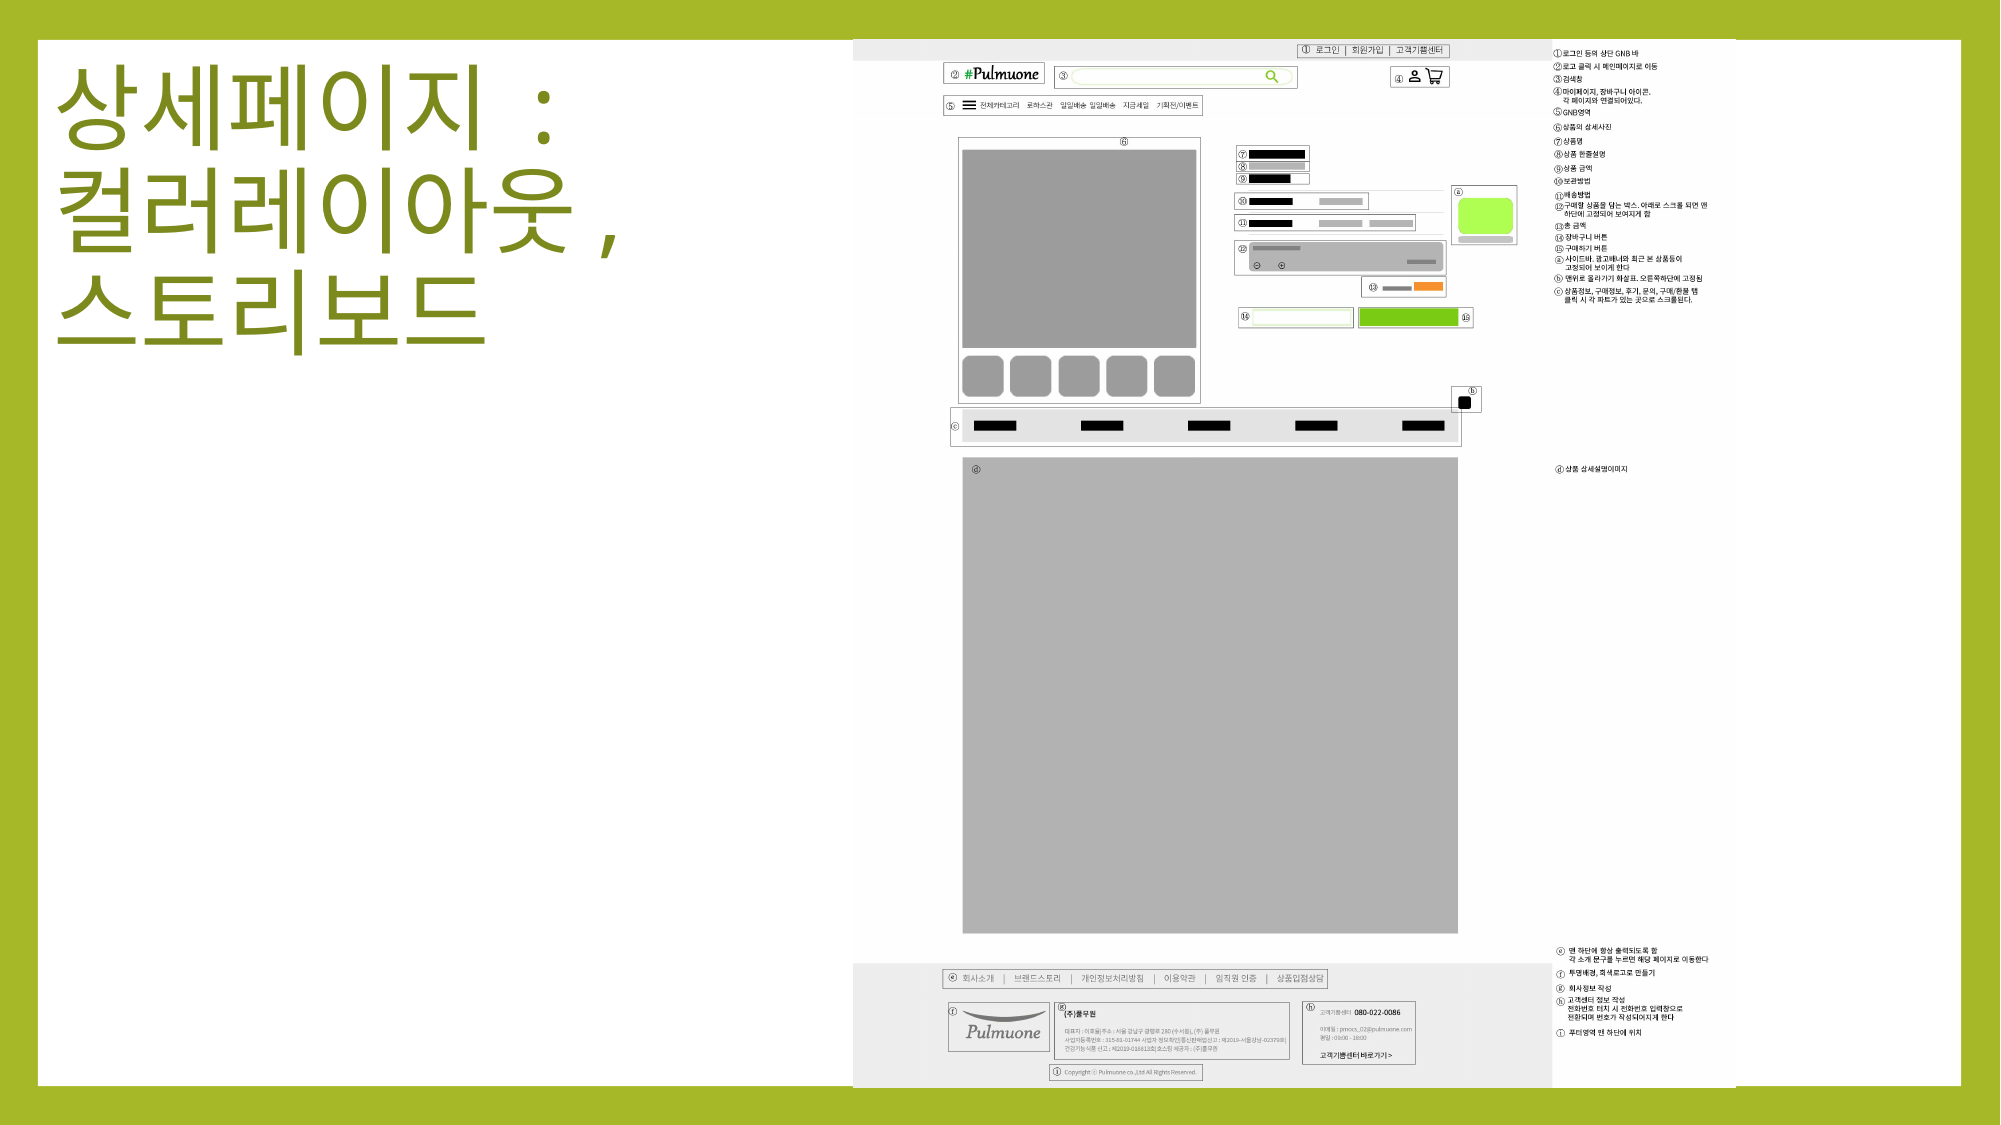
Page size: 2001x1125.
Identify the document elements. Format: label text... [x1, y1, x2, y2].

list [853, 39, 1736, 1089]
title 상세페이지 : 컬러레이아웃, 스토리보드 [38, 39, 647, 392]
